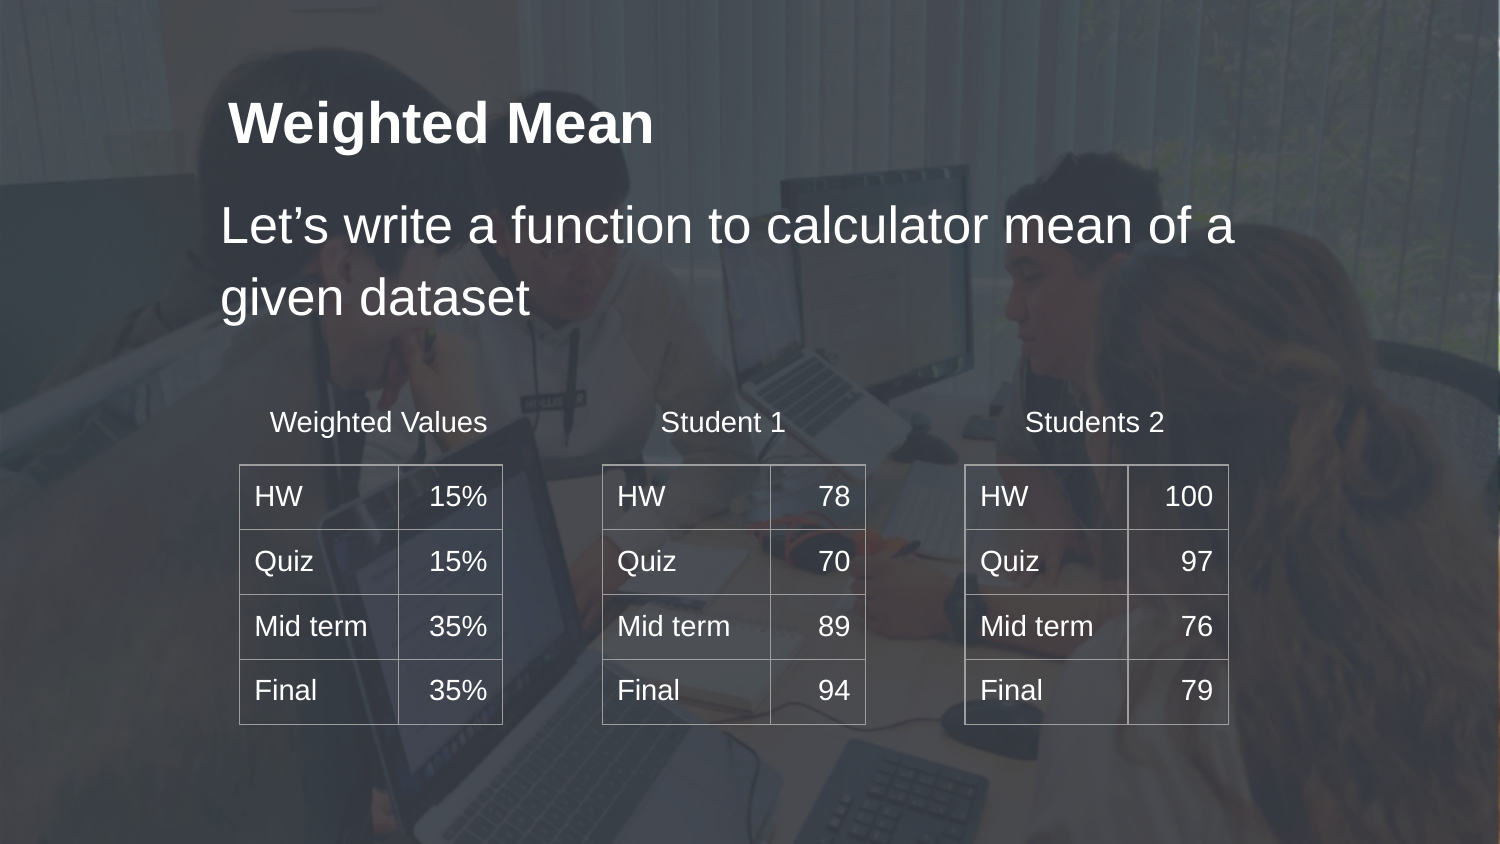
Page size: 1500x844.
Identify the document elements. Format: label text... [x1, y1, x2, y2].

table_cell 35% [399, 660, 502, 724]
table_cell 35% [399, 595, 502, 659]
table_cell Final [603, 660, 770, 724]
title Weighted Mean [213, 70, 1368, 235]
table_cell Mid term [603, 595, 770, 659]
table_cell Final [240, 660, 398, 724]
picture [0, 0, 1500, 844]
table_header HW [240, 466, 398, 529]
table_header 100 [1129, 466, 1228, 529]
table_cell Quiz [240, 530, 398, 594]
table_header 78 [771, 466, 865, 529]
table_cell 70 [771, 530, 865, 594]
table_cell Mid term [966, 595, 1127, 659]
table_cell Quiz [966, 530, 1127, 594]
table_cell 15% [399, 530, 502, 594]
table_cell 94 [771, 660, 865, 724]
table_cell 79 [1129, 660, 1228, 724]
table_header 15% [399, 466, 502, 529]
table_header HW [966, 466, 1127, 529]
table_cell 89 [771, 595, 865, 659]
table_cell 97 [1129, 530, 1228, 594]
table_header HW [603, 466, 770, 529]
table_cell 76 [1129, 595, 1228, 659]
table_cell Quiz [603, 530, 770, 594]
table_cell Final [966, 660, 1127, 724]
table_cell Mid term [240, 595, 398, 659]
list Let’s write a function to calculator mean of a given dataset Weighted Values Student 1 Students 2 [205, 167, 1359, 768]
